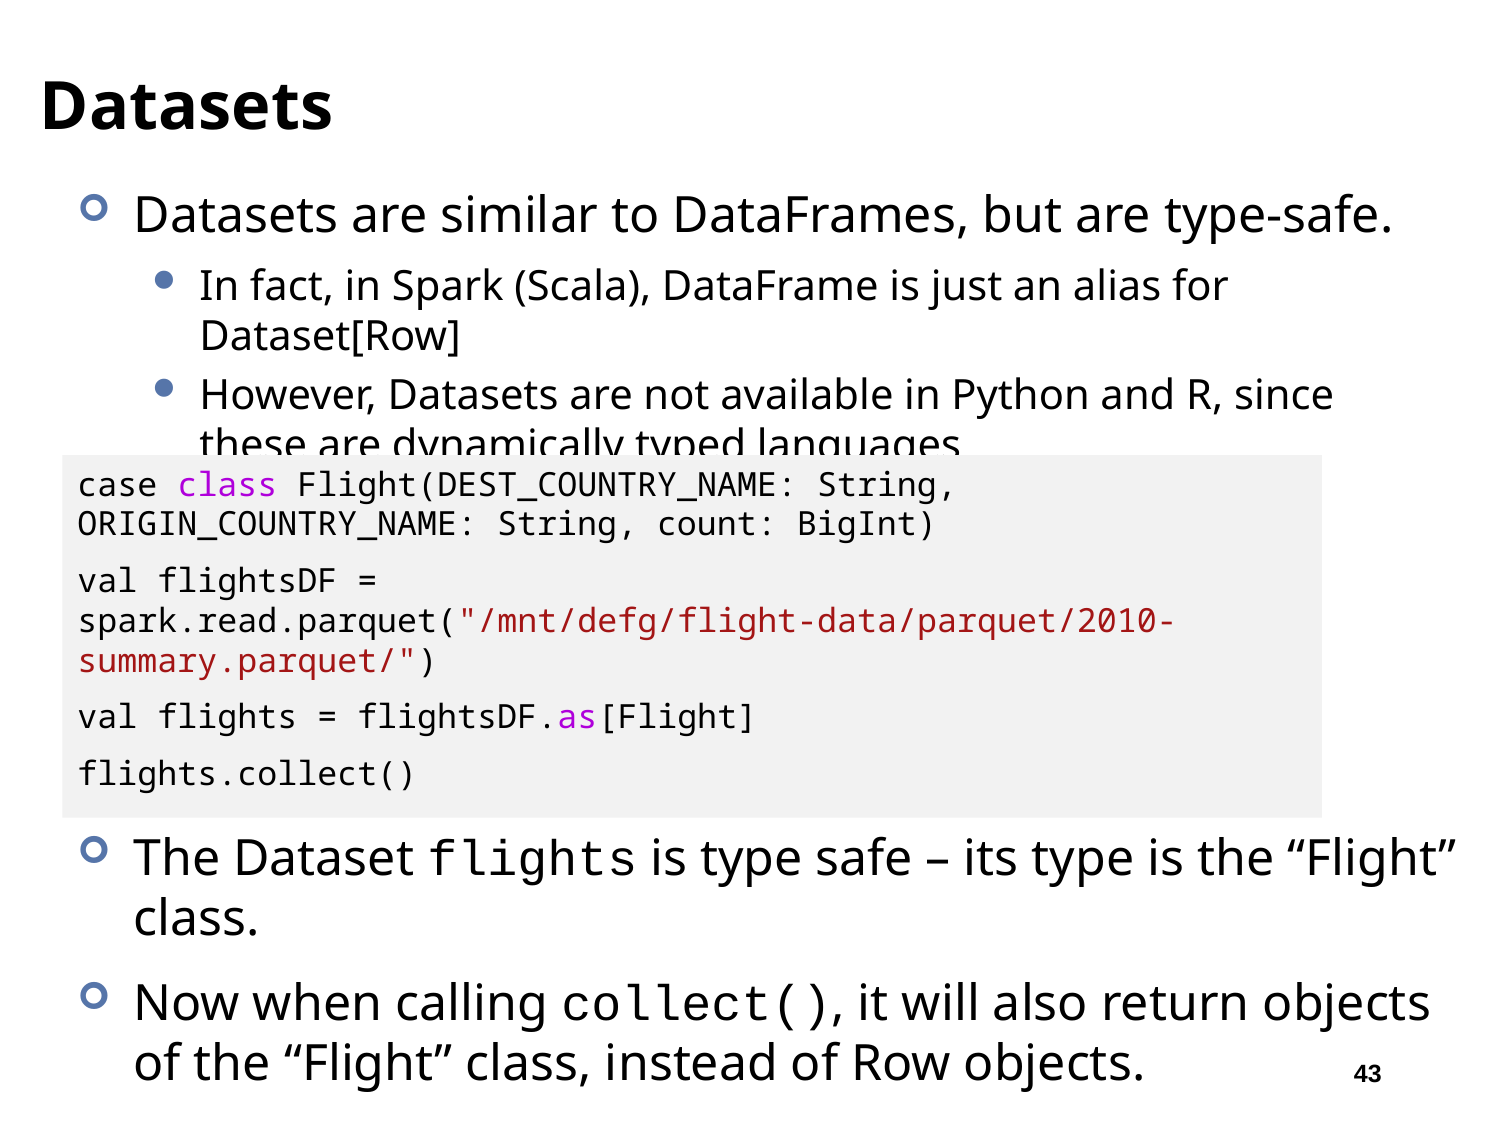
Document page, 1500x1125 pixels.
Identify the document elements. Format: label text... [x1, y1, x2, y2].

list Datasets are similar to DataFrames, but are type-safe. In fact, in Spark (Scala), DataFrame is just an alias for Dataset[Row] However, Datasets are not available in Python and R, since these are dynamically typed languages [62, 188, 1451, 817]
text_box The Dataset flights is type safe – its type is the “Flight” class. Now when calling collect(), it will also return objects of the “Flight” class, instead of Row objects. [62, 817, 1475, 1103]
text_box case class Flight(DEST_COUNTRY_NAME: String, ORIGIN_COUNTRY_NAME: String, count: BigInt) val flightsDF = spark.read.parquet("/mnt/defg/flight-data/parquet/2010-summary.parquet/") val flights = flightsDF.as[Flight] flights.collect() [62, 455, 1322, 817]
title Datasets [24, 18, 1451, 188]
